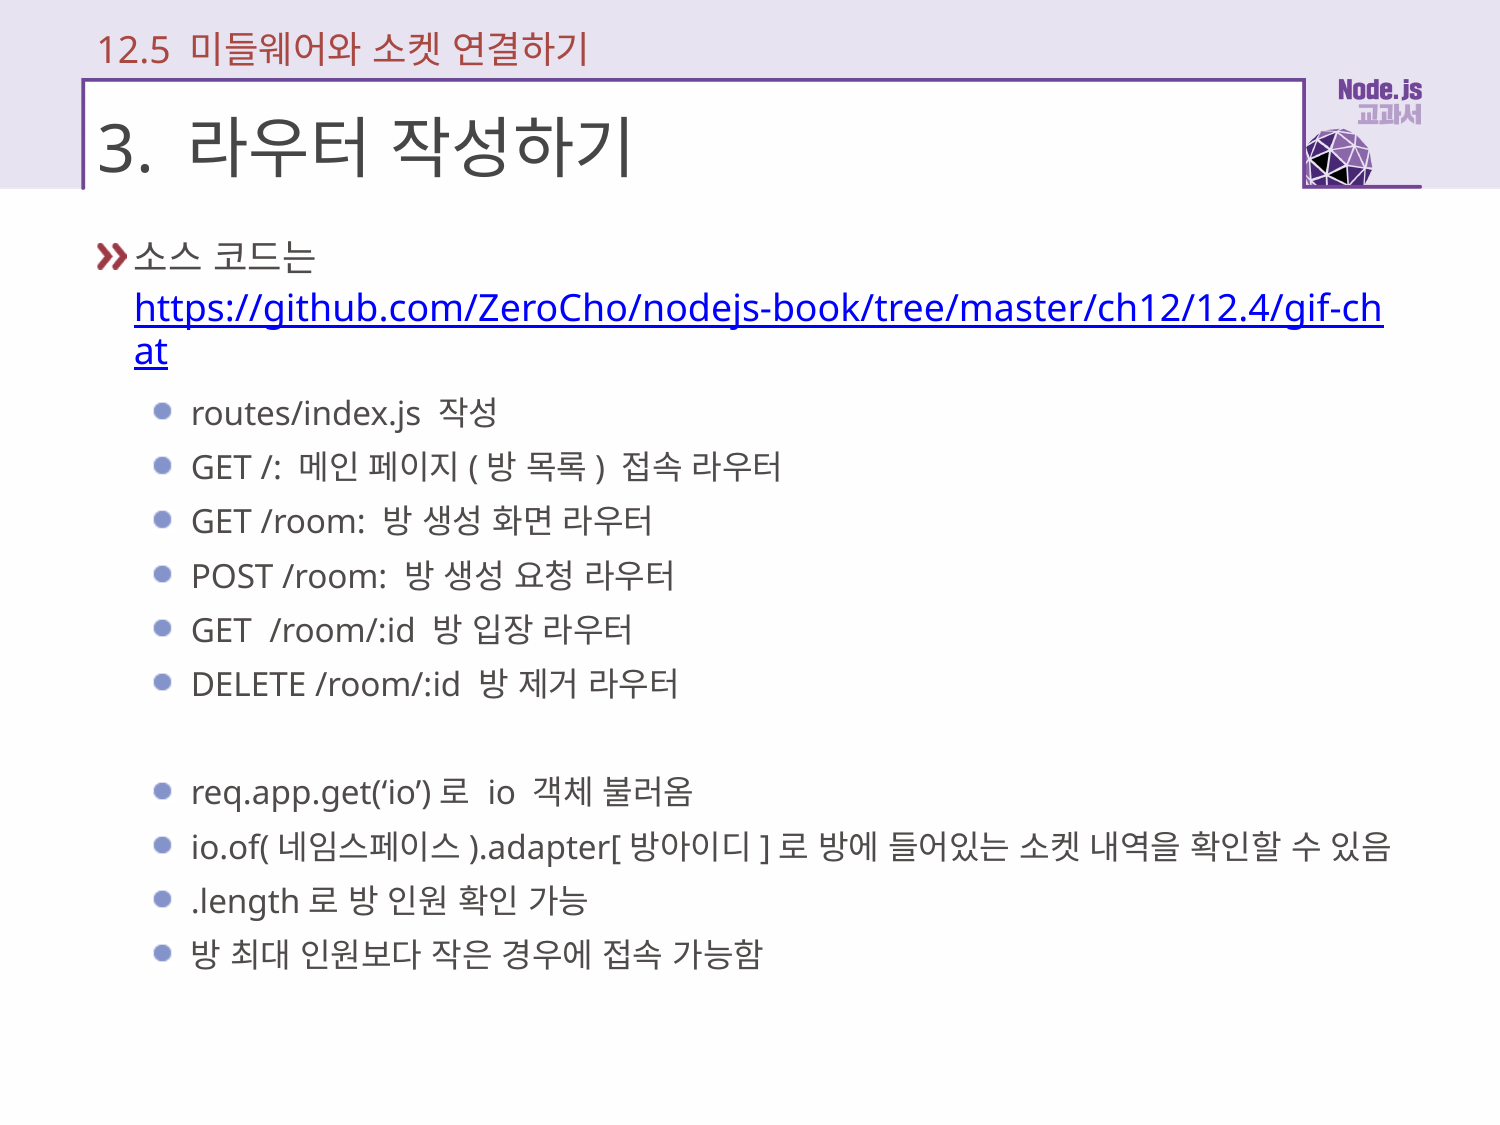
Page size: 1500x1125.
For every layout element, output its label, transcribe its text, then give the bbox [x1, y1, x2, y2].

text_box 12.5 미들웨어와 소켓 연결하기 [81, 14, 807, 62]
list 소스 코드는 https://github.com/ZeroCho/nodejs-book/tree/master/ch12/12.4/gif-chat routes/index.js 작성 GET /: 메인 페이지(방 목록) 접속 라우터 GET /room: 방 생성 화면 라우터 POST /room: 방 생성 요청 라우터 GET /room/:id 방 입장 라우터 DELETE /room/:id 방 제거 라우터 req.app.get(‘io’)로 io 객체 불러옴 io.of(네임스페이스).adapter[방아이디]로 방에 들어있는 소켓 내역을 확인할 수 있음 .length로 방 인원 확인 가능 방 최대 인원보다 작은 경우에 접속 가능함 [81, 222, 1412, 1037]
picture [0, 0, 1500, 1125]
title 3. 라우터 작성하기 [82, 61, 1413, 193]
